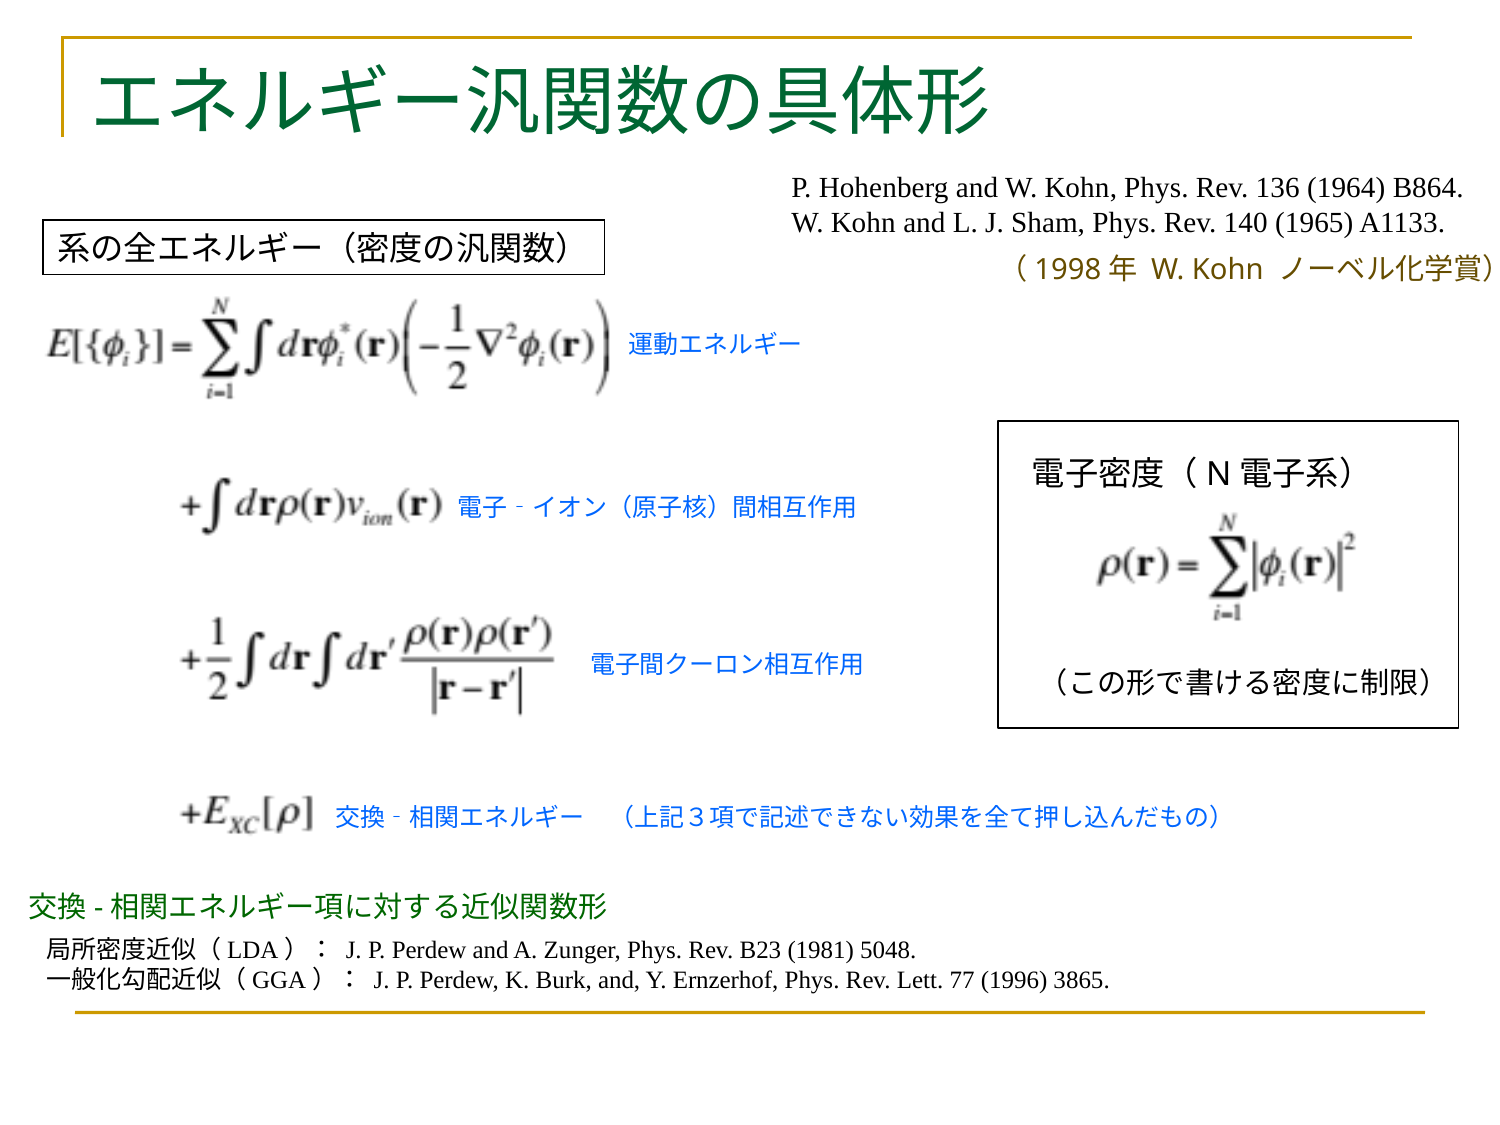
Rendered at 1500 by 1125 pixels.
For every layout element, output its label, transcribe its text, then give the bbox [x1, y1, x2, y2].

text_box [1092, 503, 1365, 625]
text_box 電子‐イオン（原子核）間相互作用 [616, 484, 873, 529]
text_box （この形で書ける密度に制限） [1024, 656, 1464, 707]
text_box 交換‐相関エネルギー （上記３項で記述できない効果を全て押し込んだもの） [616, 793, 1250, 839]
text_box 局所密度近似（LDA）： J. P. Perdew and A. Zunger, Phys. Rev. B23 (1981) 5048. 一般化勾配近似（GGA）： J. P. Perdew, K. Burk, and, Y. Ernzerhof, Phys. Rev. Lett. 77 (1996) 3865. [31, 925, 1126, 1001]
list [41, 290, 612, 842]
text_box （1998年 W. Kohn ノーベル化学賞） [983, 243, 1500, 294]
text_box P. Hohenberg and W. Kohn, Phys. Rev. 136 (1964) B864. W. Kohn and L. J. Sham, Phys. Rev. 140 (1965) A1133. [776, 160, 1480, 246]
text_box 電子間クーロン相互作用 [616, 641, 880, 687]
text_box 運動エネルギー [616, 321, 818, 367]
text_box 系の全エネルギー（密度の汎関数） [42, 219, 605, 275]
title エネルギー汎関数の具体形 [75, 45, 1425, 233]
text_box 交換-相関エネルギー項に対する近似関数形 [13, 881, 623, 932]
text_box [998, 420, 1459, 728]
